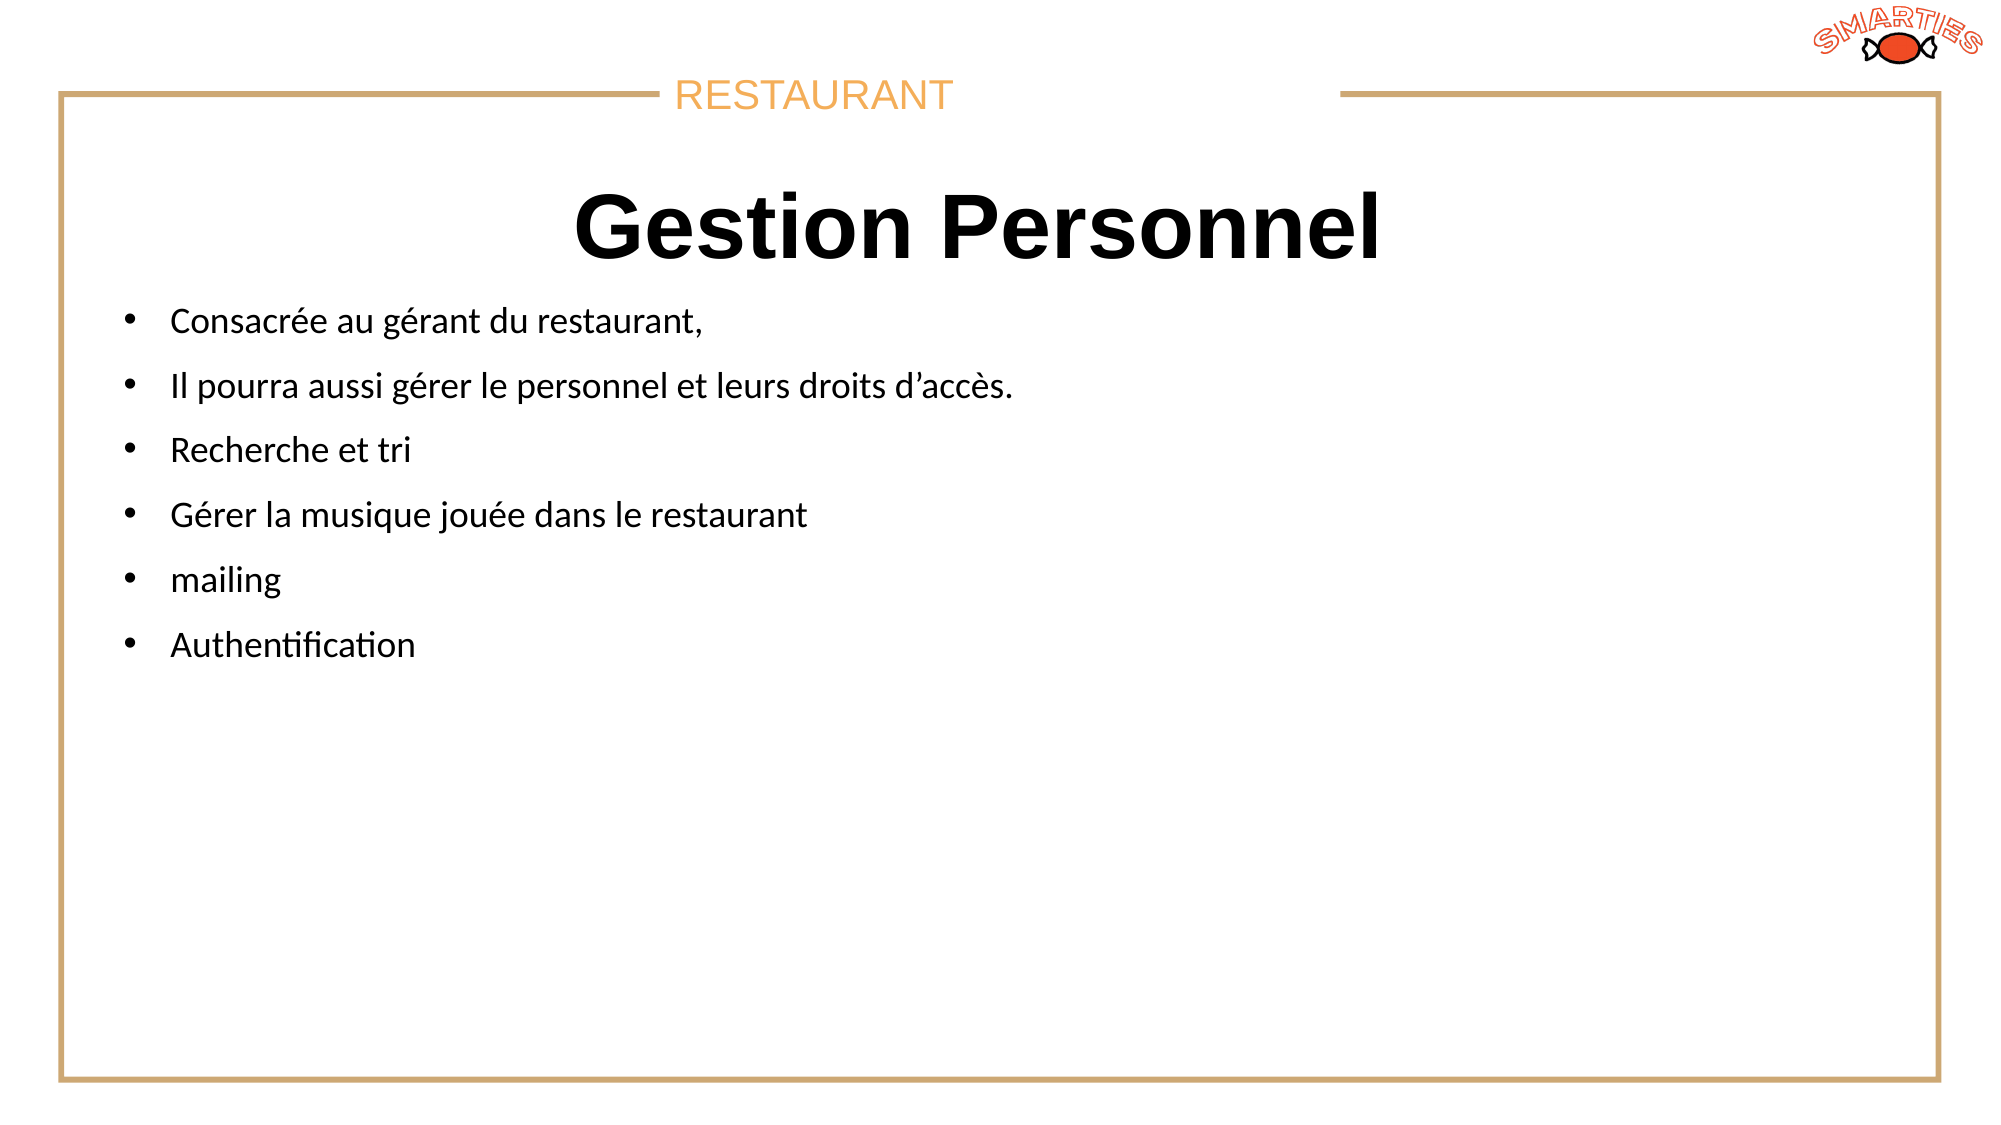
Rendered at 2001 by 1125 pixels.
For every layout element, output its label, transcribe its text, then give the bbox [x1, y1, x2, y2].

picture [1805, 0, 1990, 69]
text_box Consacrée au gérant du restaurant, Il pourra aussi gérer le personnel et leurs droits d’accès. Recherche et tri Gérer la musique jouée dans le restaurant mailing Authentification [108, 285, 1861, 673]
text_box RESTAURANT [659, 60, 1341, 126]
text_box Gestion Personnel [327, 159, 1631, 285]
